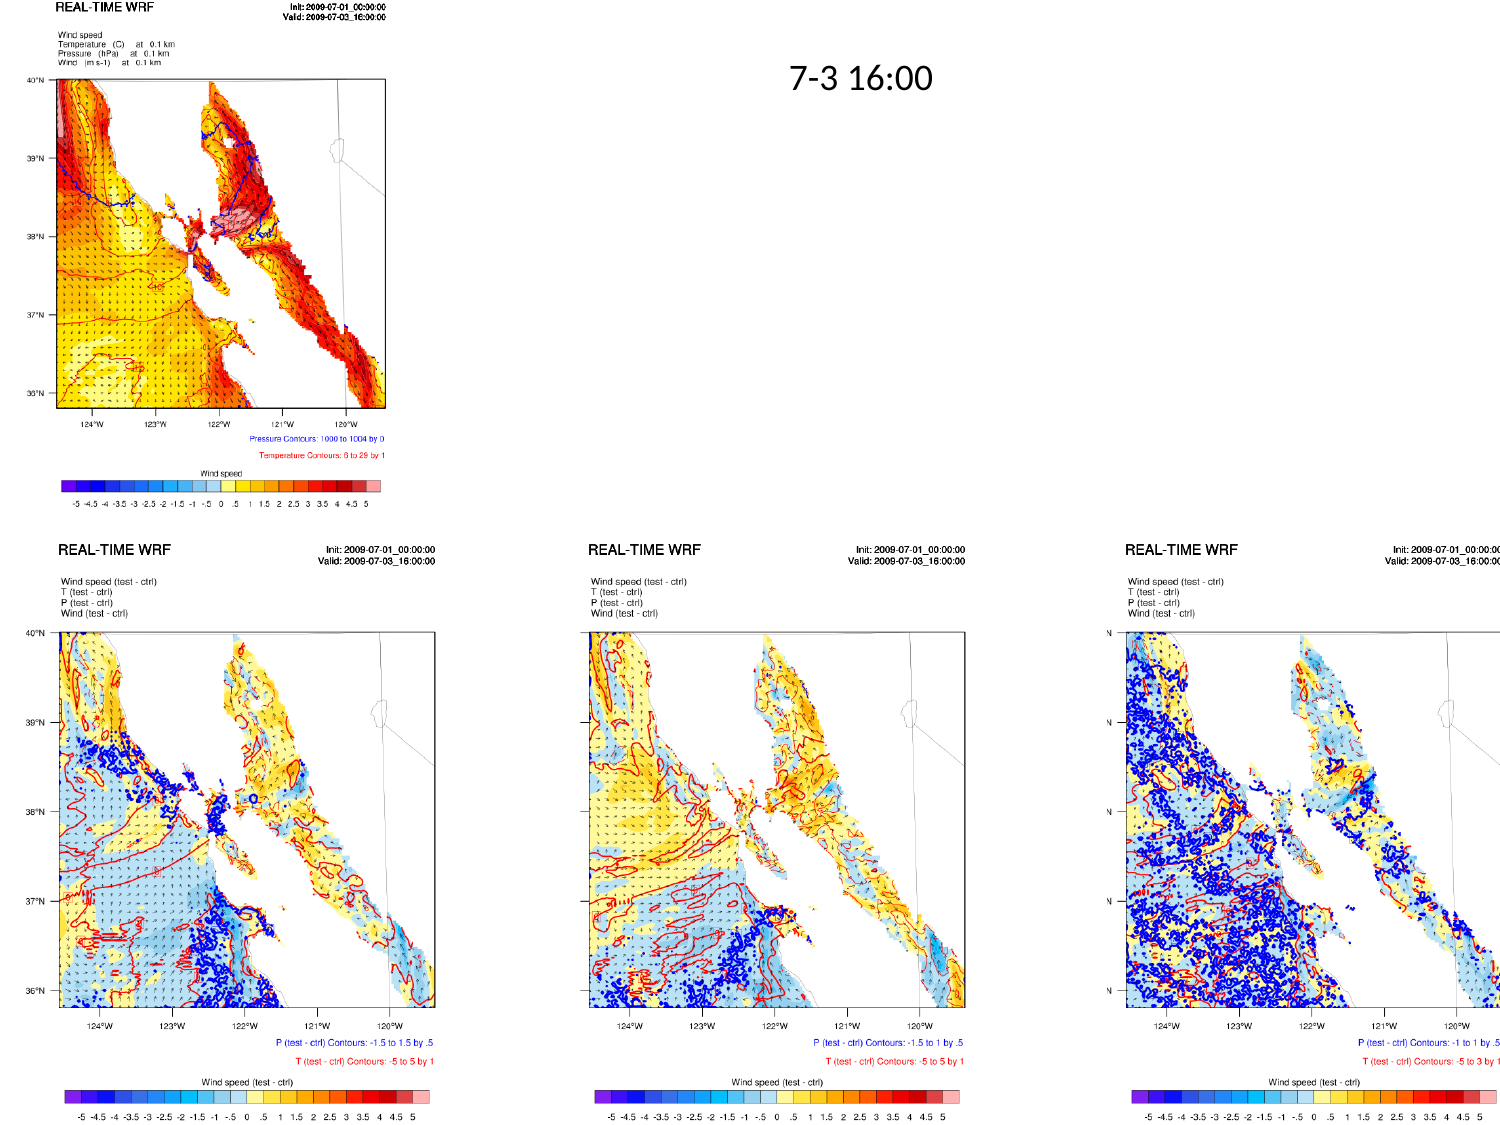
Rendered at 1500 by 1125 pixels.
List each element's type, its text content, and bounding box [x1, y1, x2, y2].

text_box 7-3 16:00 [774, 45, 948, 105]
picture [0, 0, 1500, 1125]
